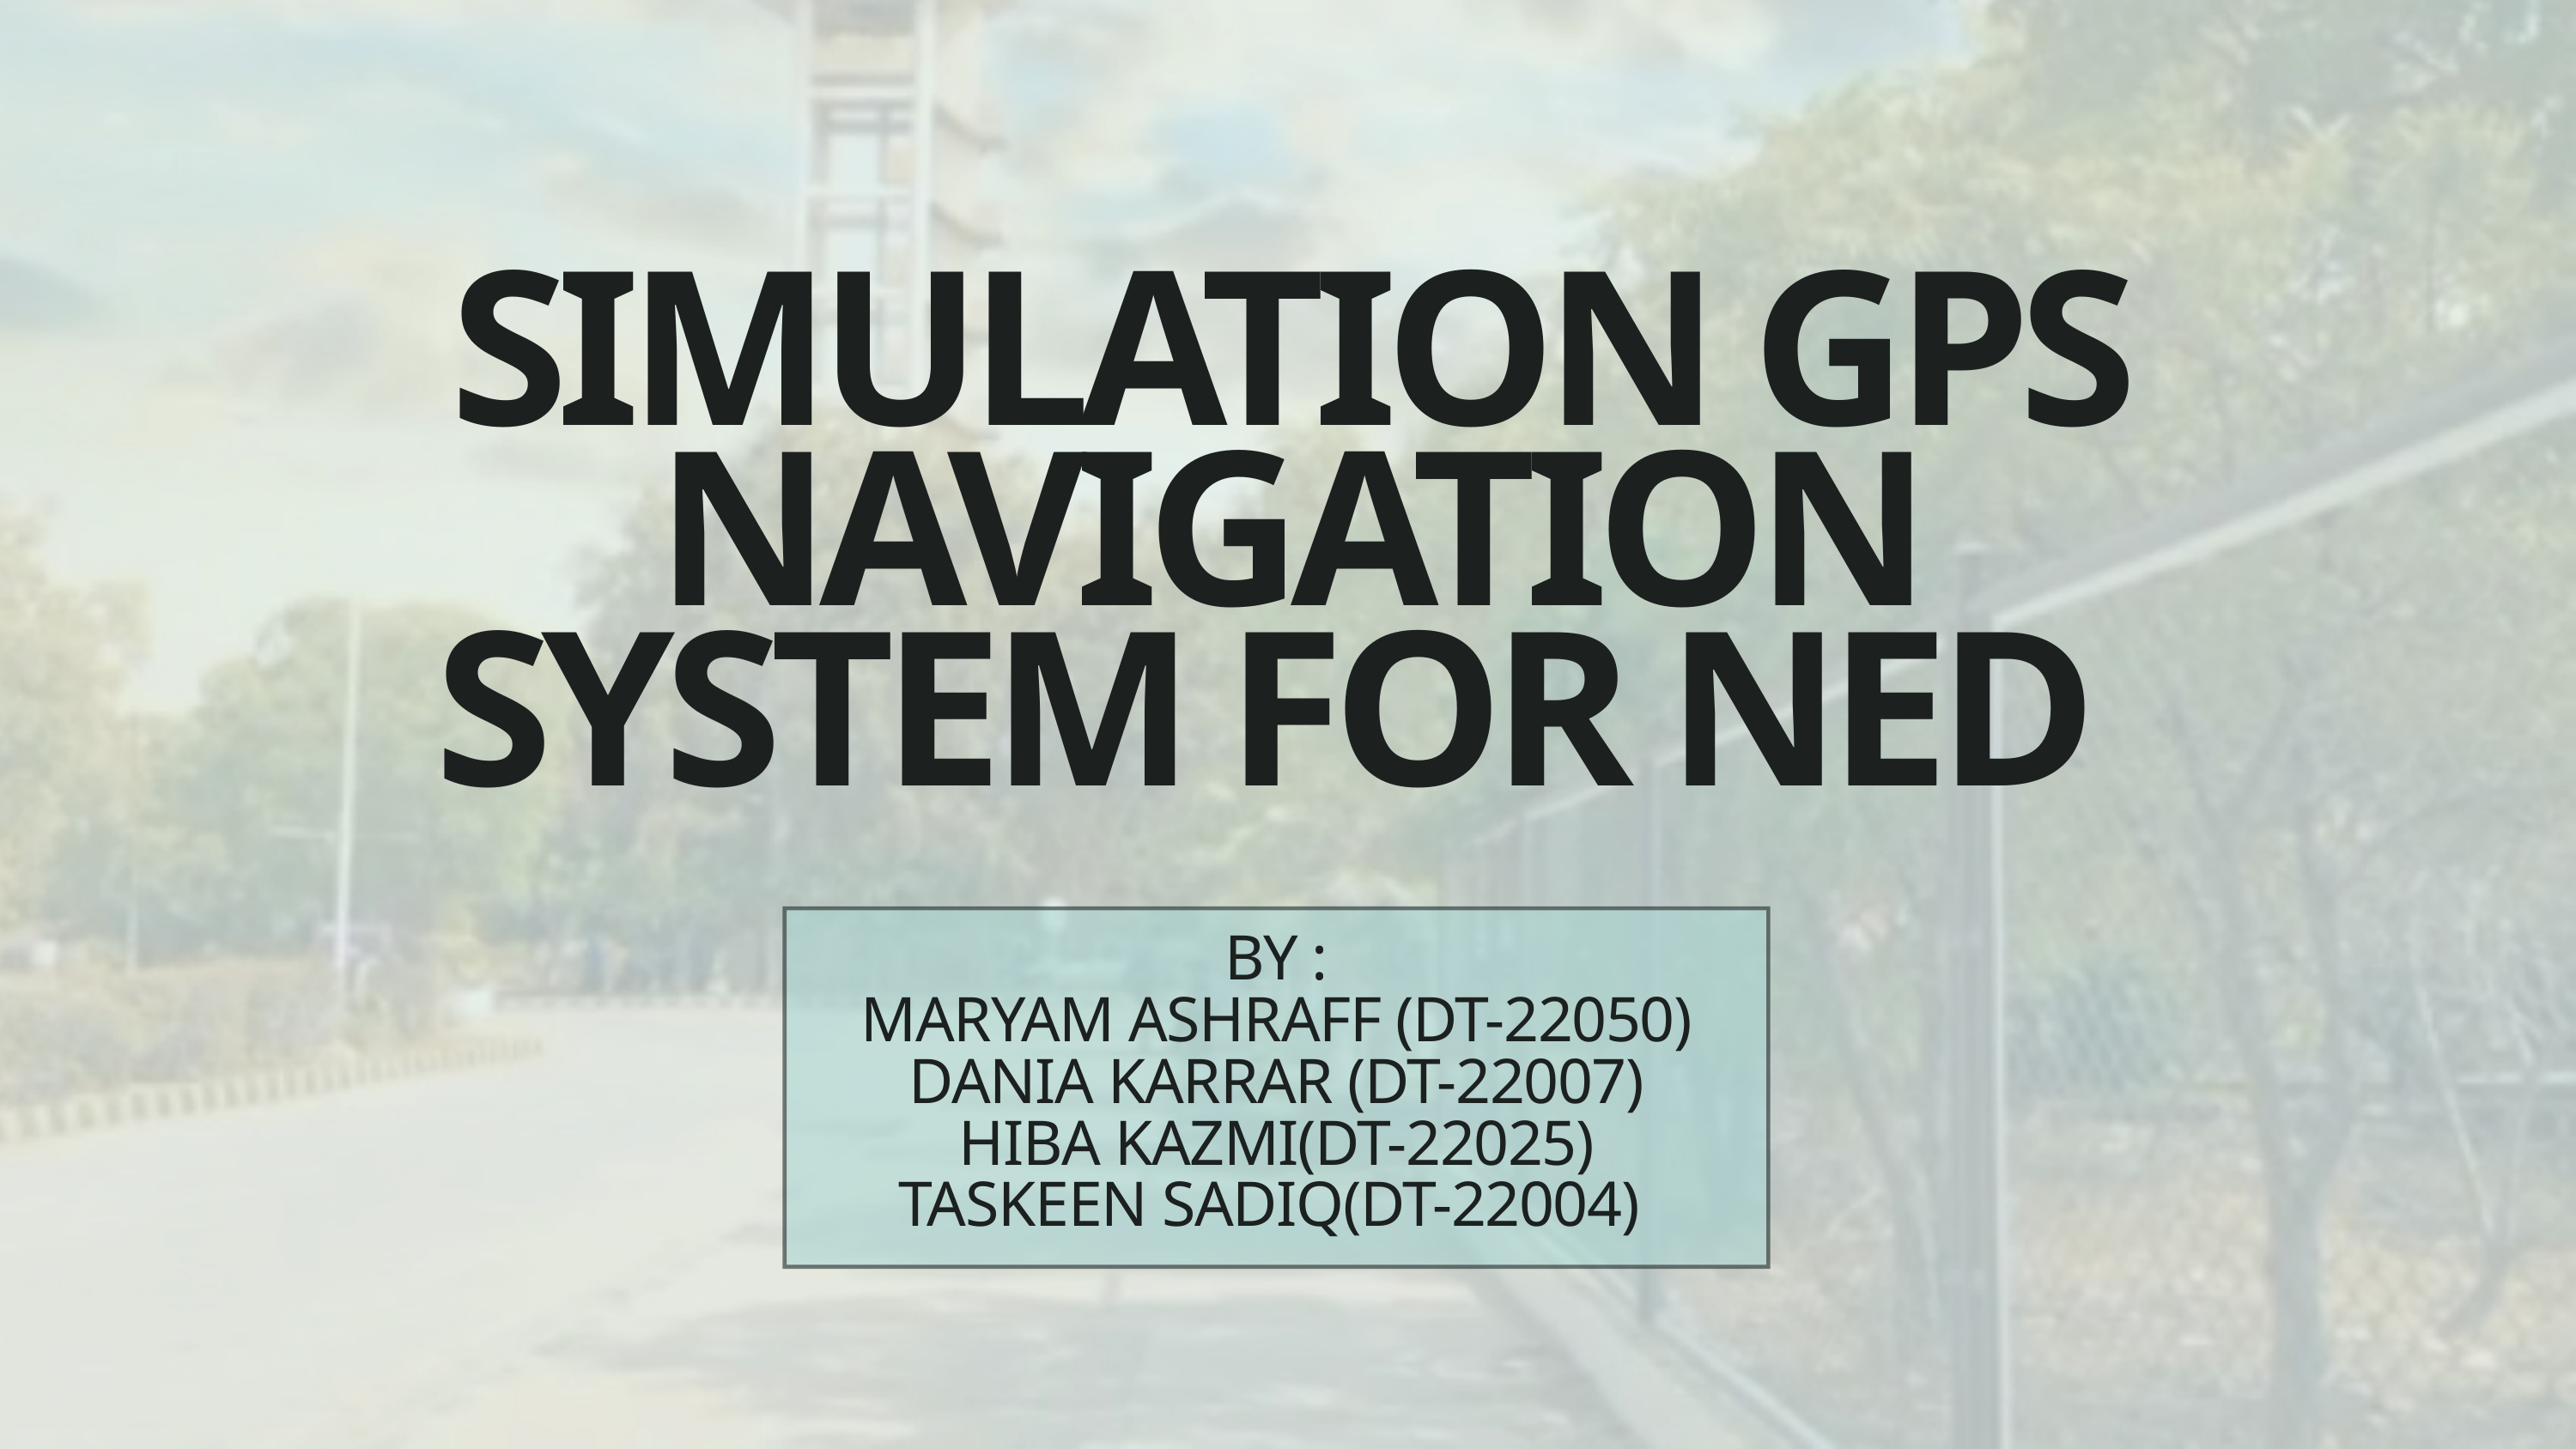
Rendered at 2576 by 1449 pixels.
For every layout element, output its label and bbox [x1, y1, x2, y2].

text_box [0, 0, 2576, 1449]
text_box [784, 907, 1769, 1267]
